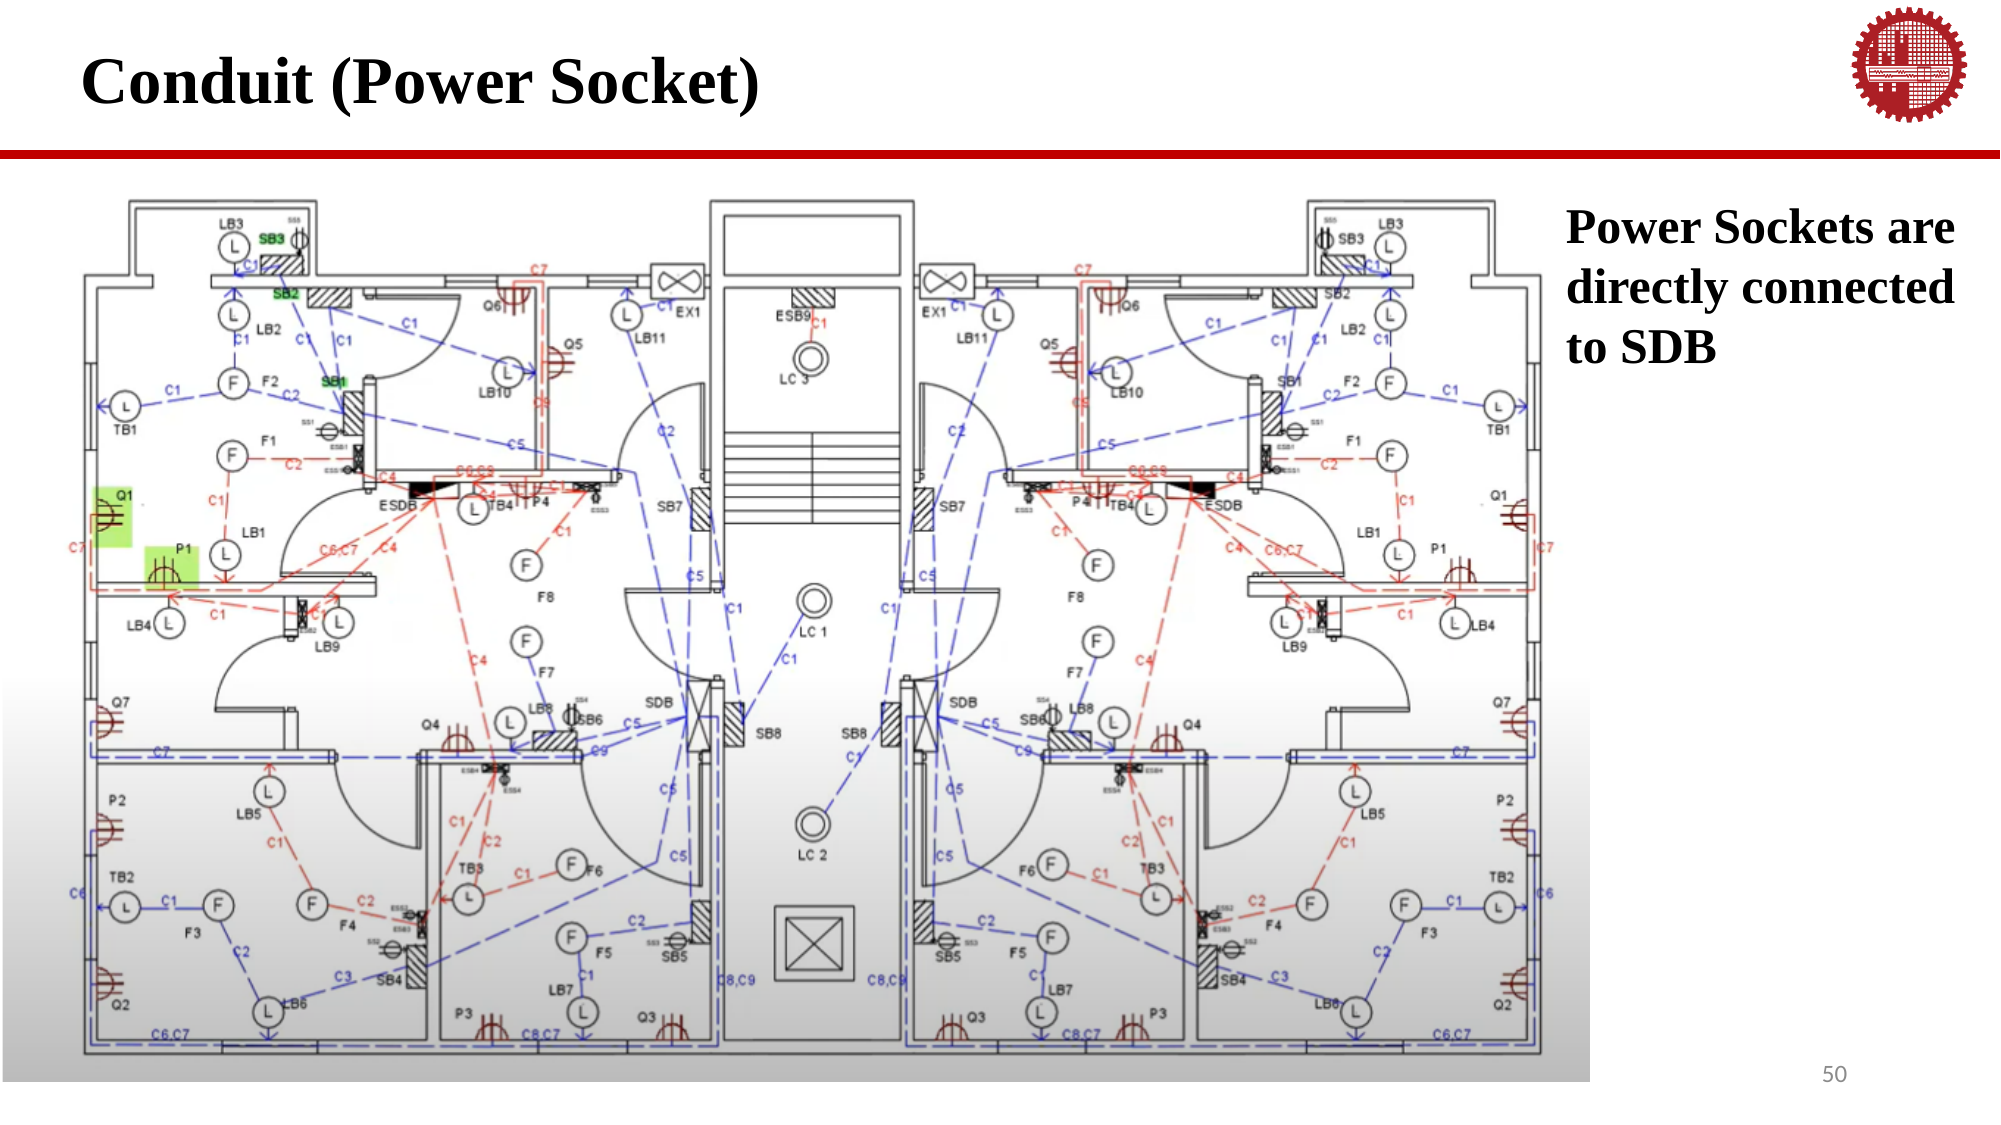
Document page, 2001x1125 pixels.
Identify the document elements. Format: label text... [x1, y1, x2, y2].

picture [2, 165, 1590, 1082]
text_box Power Sockets are directly connected to SDB [1590, 186, 1980, 382]
text_box Conduit (Power Socket) [65, 29, 1527, 124]
picture [1849, 5, 1968, 123]
slide_number 50 [1412, 1042, 1863, 1103]
